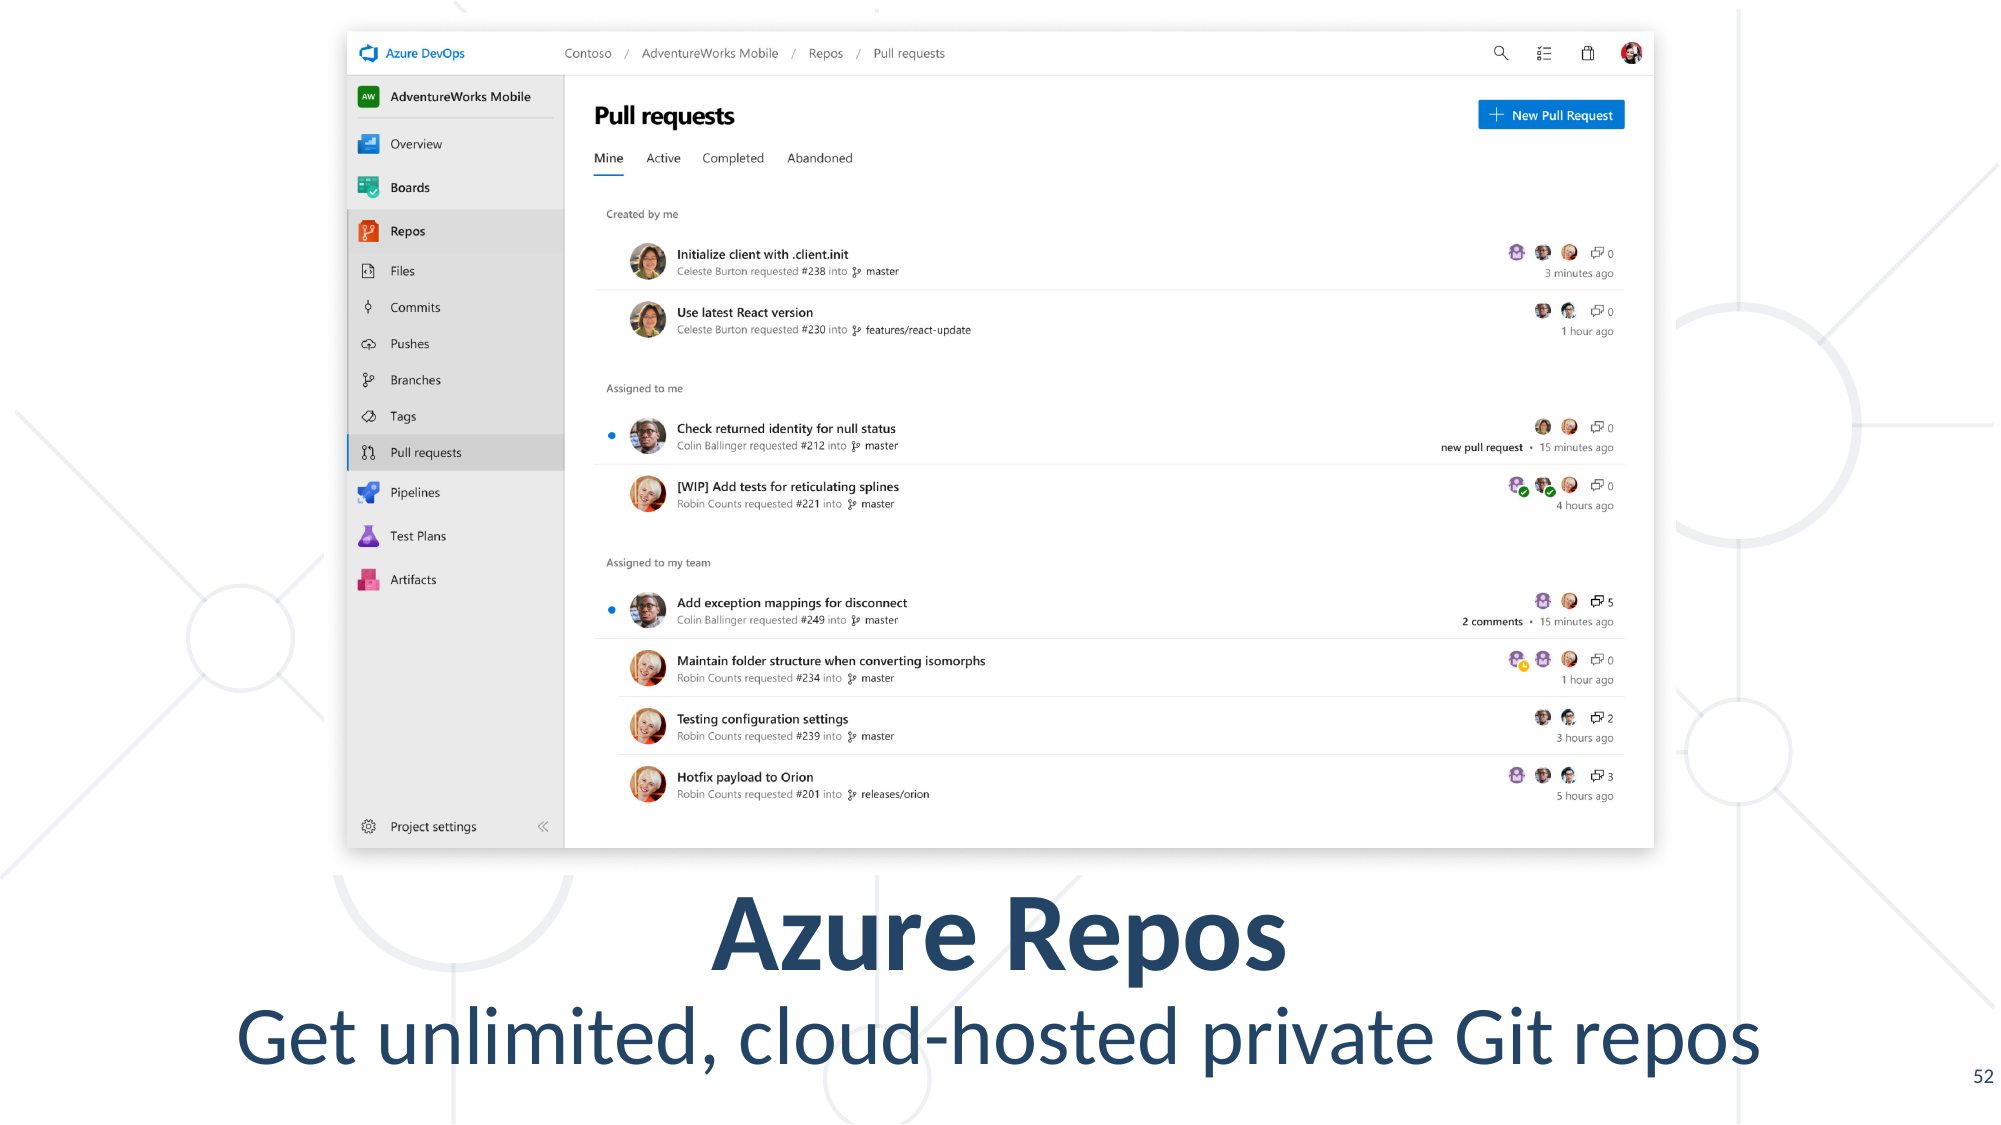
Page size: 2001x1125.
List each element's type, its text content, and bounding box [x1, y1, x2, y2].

list Azure Repos [100, 859, 1900, 986]
slide_number 52 [1929, 1049, 2000, 1100]
list Get unlimited, cloud-hosted private Git repos [100, 988, 1900, 1070]
picture [324, 13, 1676, 876]
